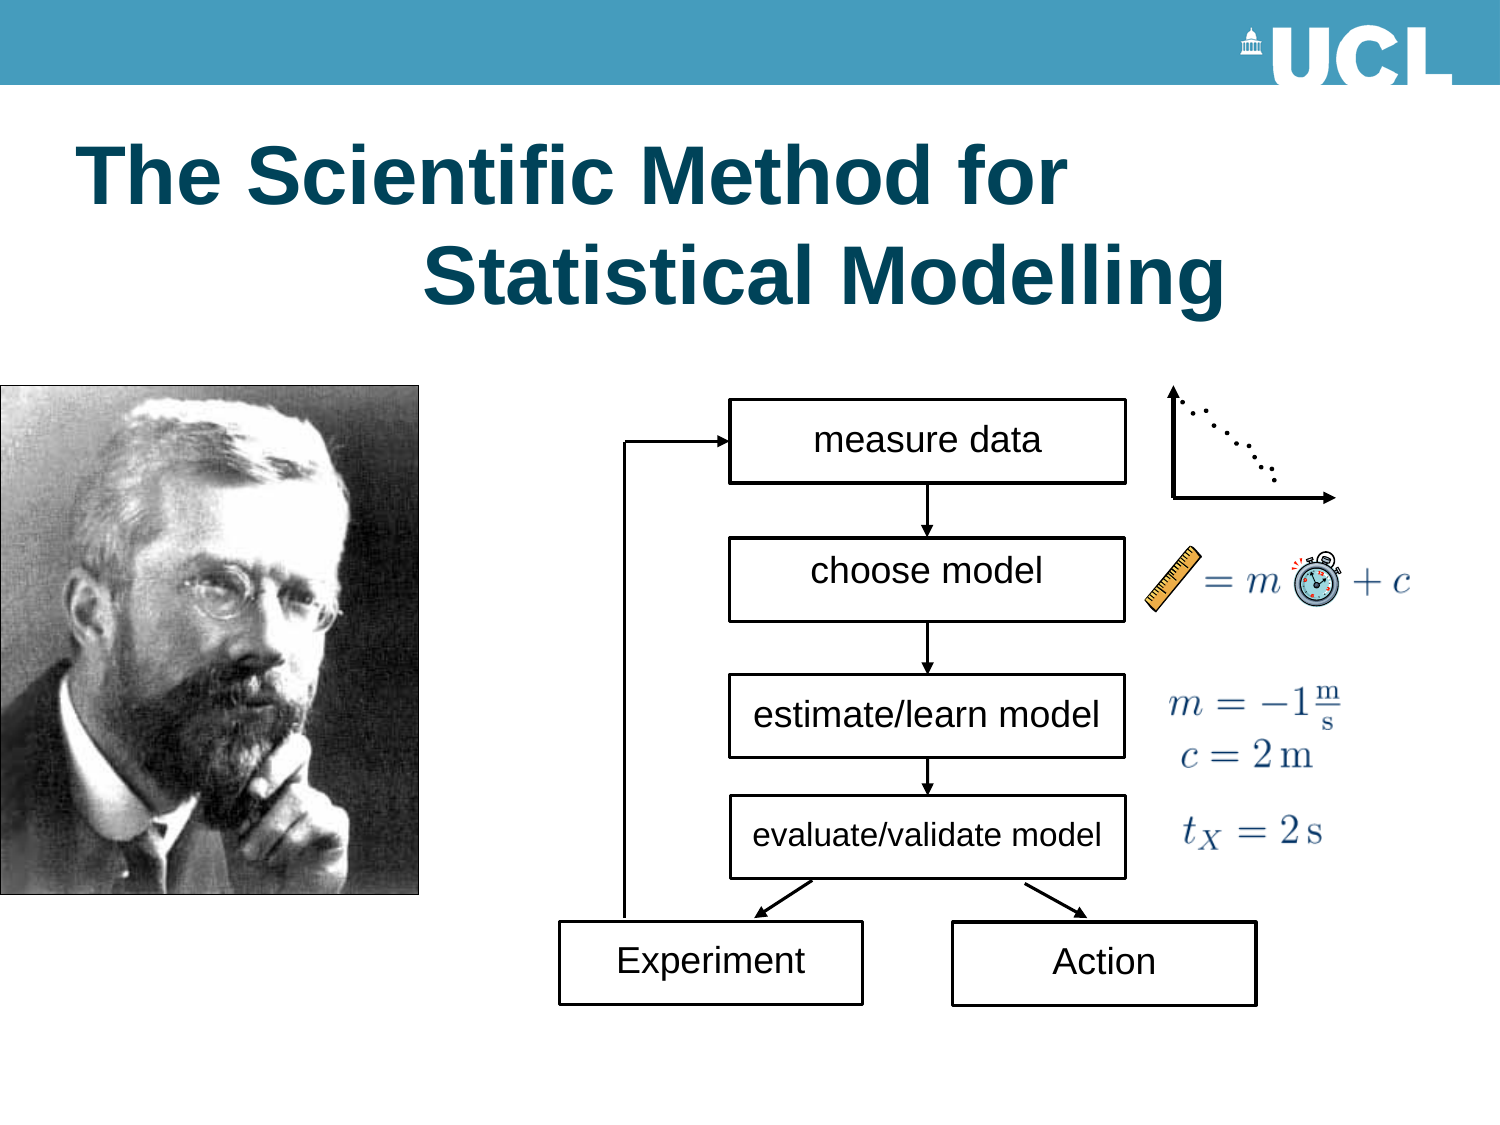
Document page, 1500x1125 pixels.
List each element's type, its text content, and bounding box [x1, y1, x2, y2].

picture [1180, 735, 1313, 768]
picture [0, 0, 1500, 85]
text_box choose model [729, 538, 1125, 622]
text_box Experiment [559, 921, 863, 1005]
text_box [1024, 883, 1088, 919]
picture [1169, 684, 1343, 730]
text_box estimate/learn model [729, 674, 1125, 758]
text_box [1140, 546, 1412, 611]
picture [1180, 811, 1323, 851]
picture [0, 385, 419, 895]
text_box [753, 880, 813, 919]
text_box evaluate/validate model [730, 795, 1126, 879]
text_box measure data [730, 399, 1126, 483]
text_box Action [952, 922, 1256, 1006]
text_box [1173, 385, 1337, 499]
title The Scientific Method for Statistical Modelling [54, 113, 1447, 327]
